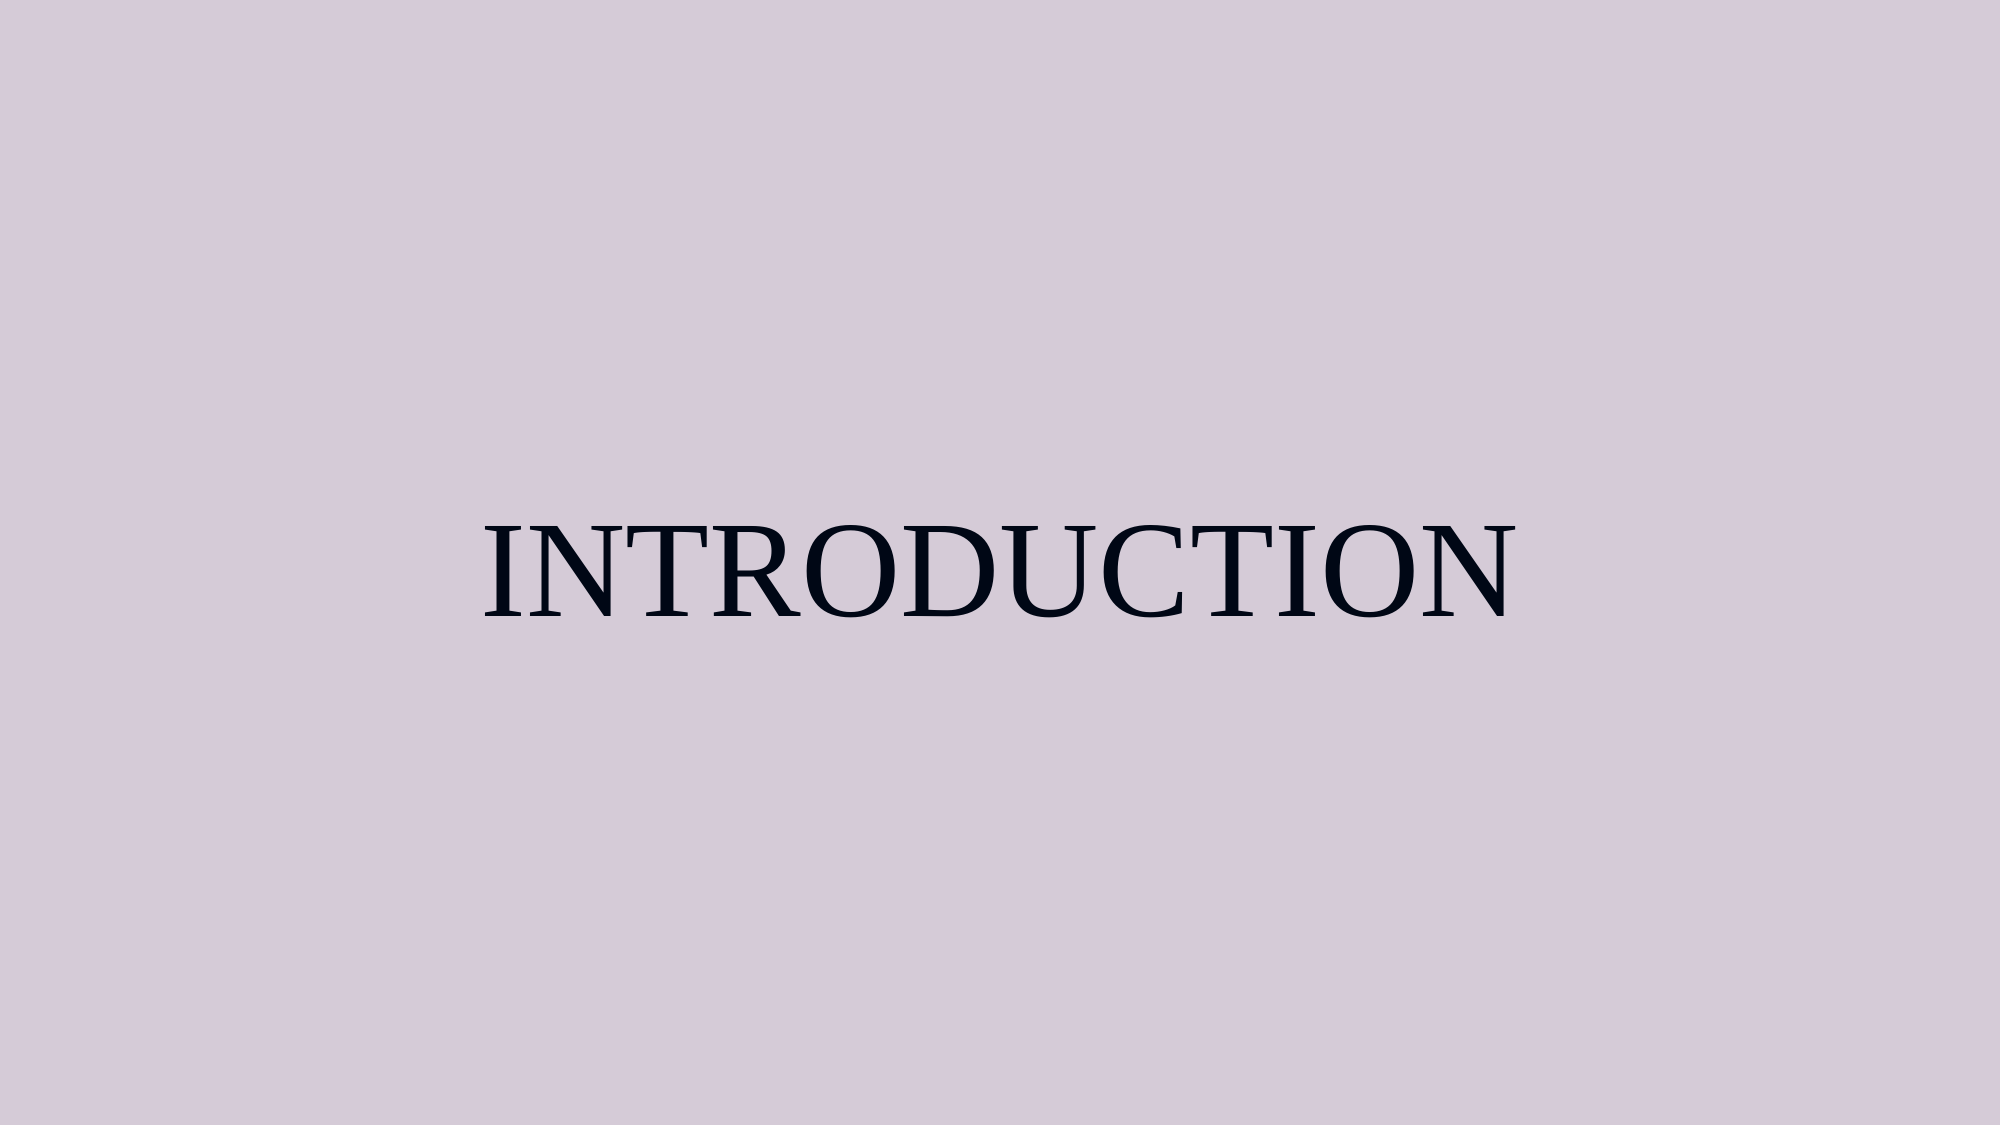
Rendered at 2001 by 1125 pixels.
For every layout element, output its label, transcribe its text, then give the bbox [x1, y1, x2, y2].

text_box INTRODUCTION [0, 471, 2000, 652]
